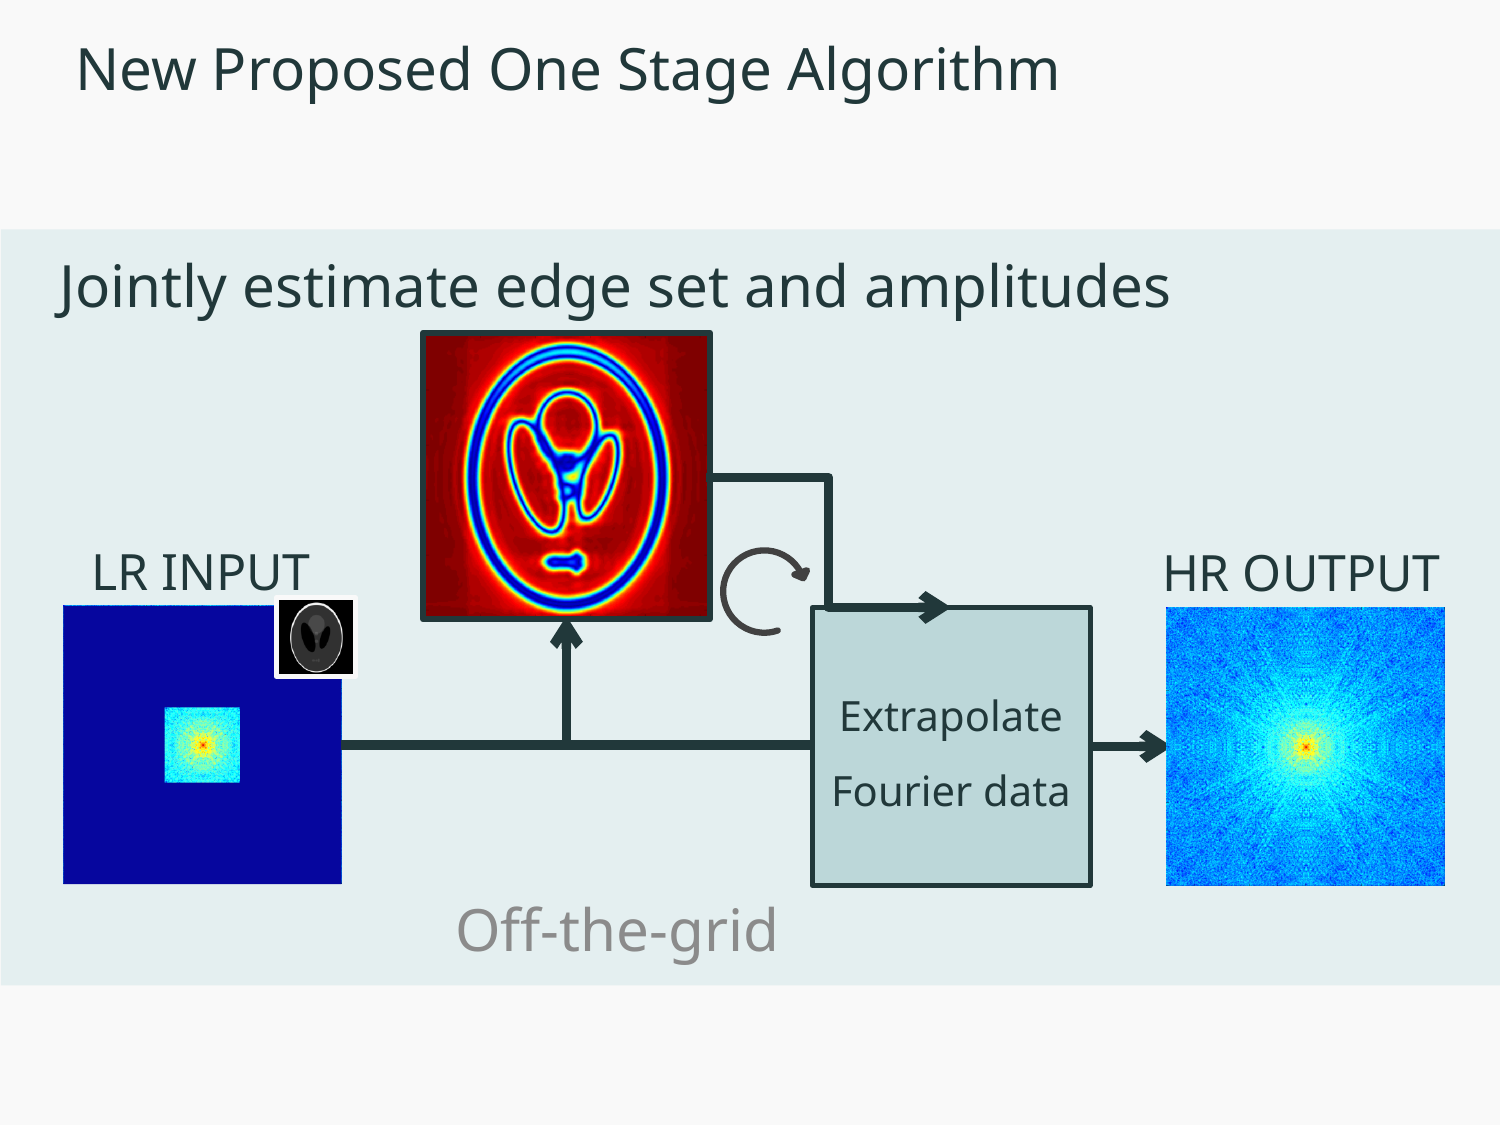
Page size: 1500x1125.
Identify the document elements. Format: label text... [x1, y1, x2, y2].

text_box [705, 477, 1456, 886]
picture [63, 599, 354, 885]
text_box Off-the-grid [440, 885, 883, 971]
picture [426, 335, 707, 617]
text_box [341, 615, 567, 746]
text_box Jointly estimate edge set and amplitudes [44, 199, 799, 335]
text_box LR INPUT [76, 495, 326, 605]
text_box [799, 159, 1463, 470]
text_box New Proposed One Stage Algorithm [59, 0, 1410, 135]
text_box [0, 228, 1500, 986]
